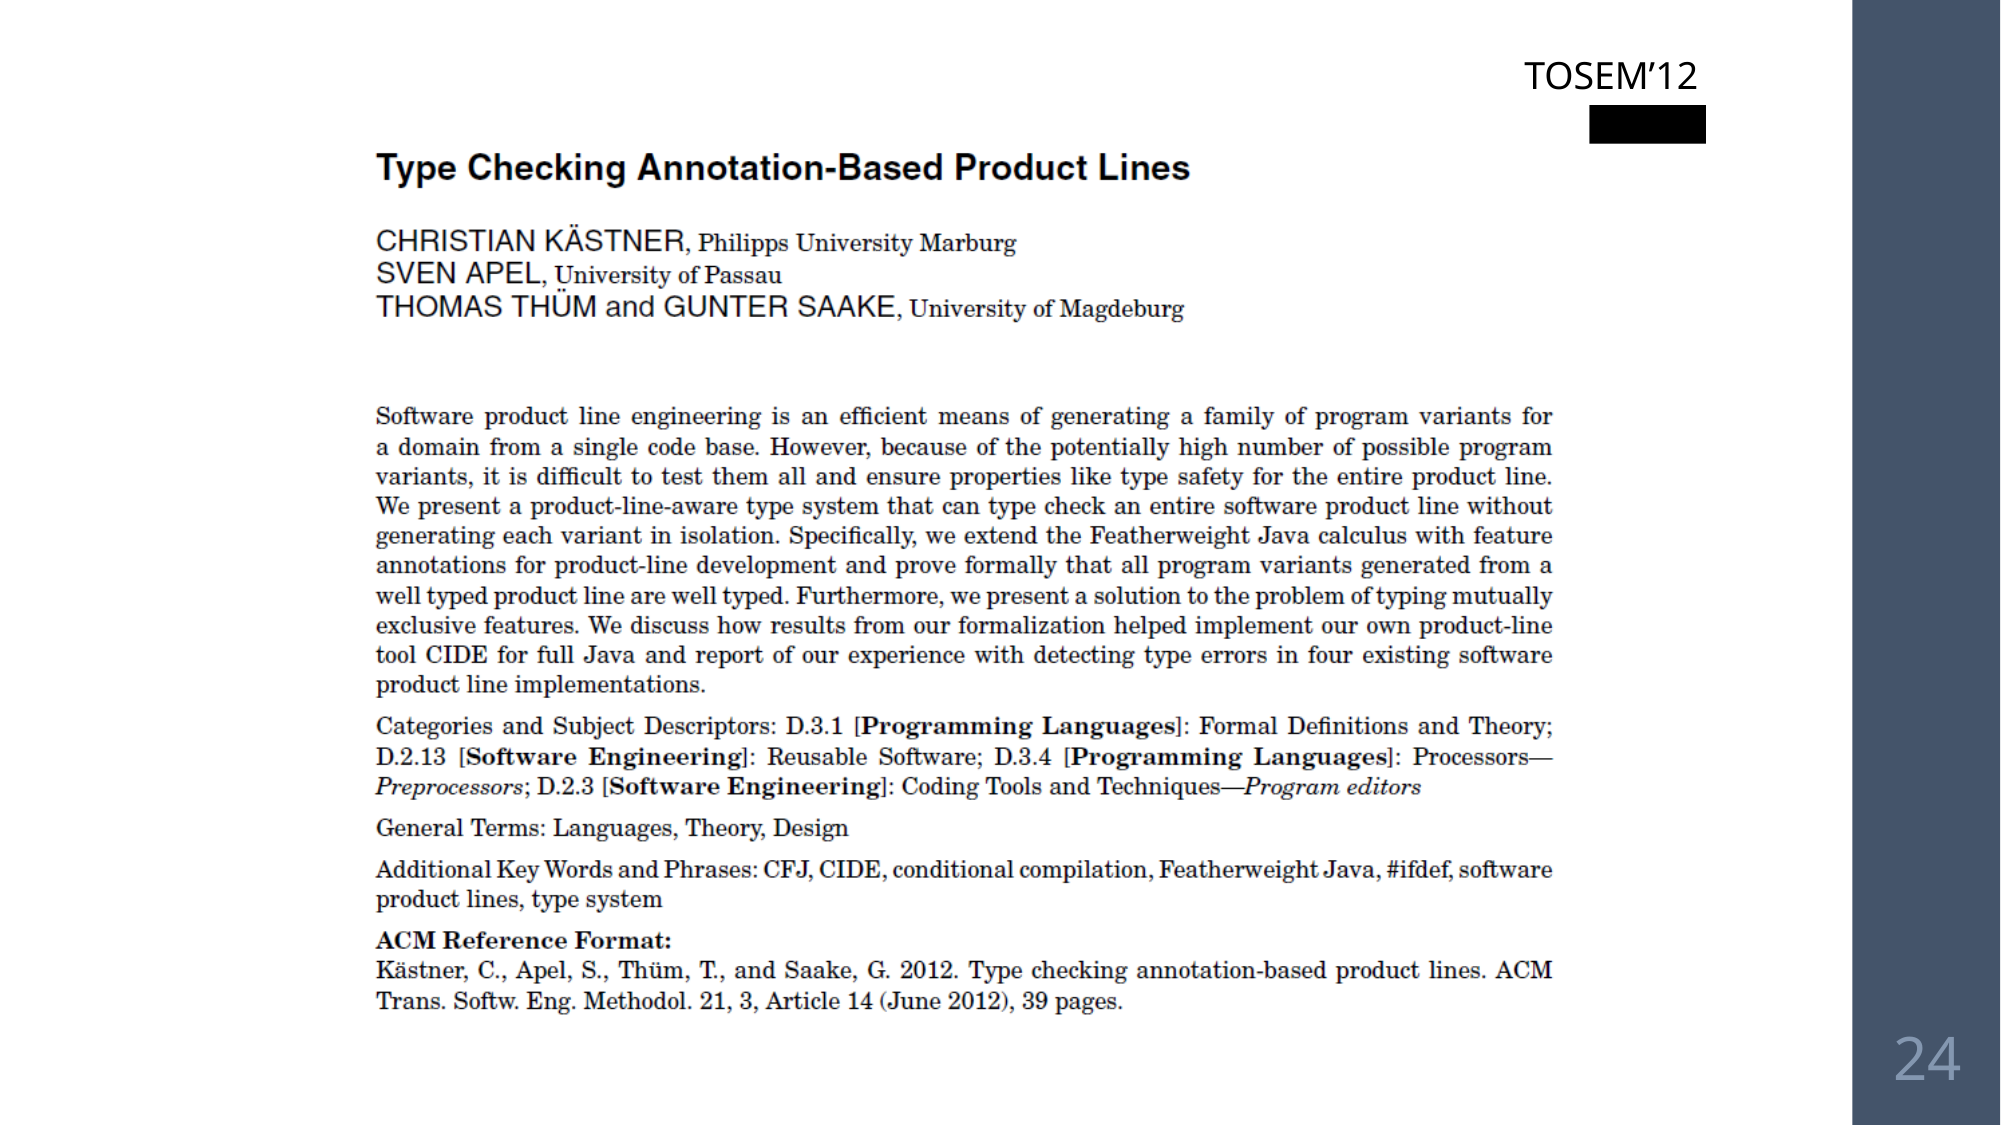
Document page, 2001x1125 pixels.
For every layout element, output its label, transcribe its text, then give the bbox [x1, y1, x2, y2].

picture [293, 105, 1706, 1020]
text_box TOSEM’12 [1509, 44, 1714, 105]
slide_number 24 [1852, 1012, 2000, 1110]
